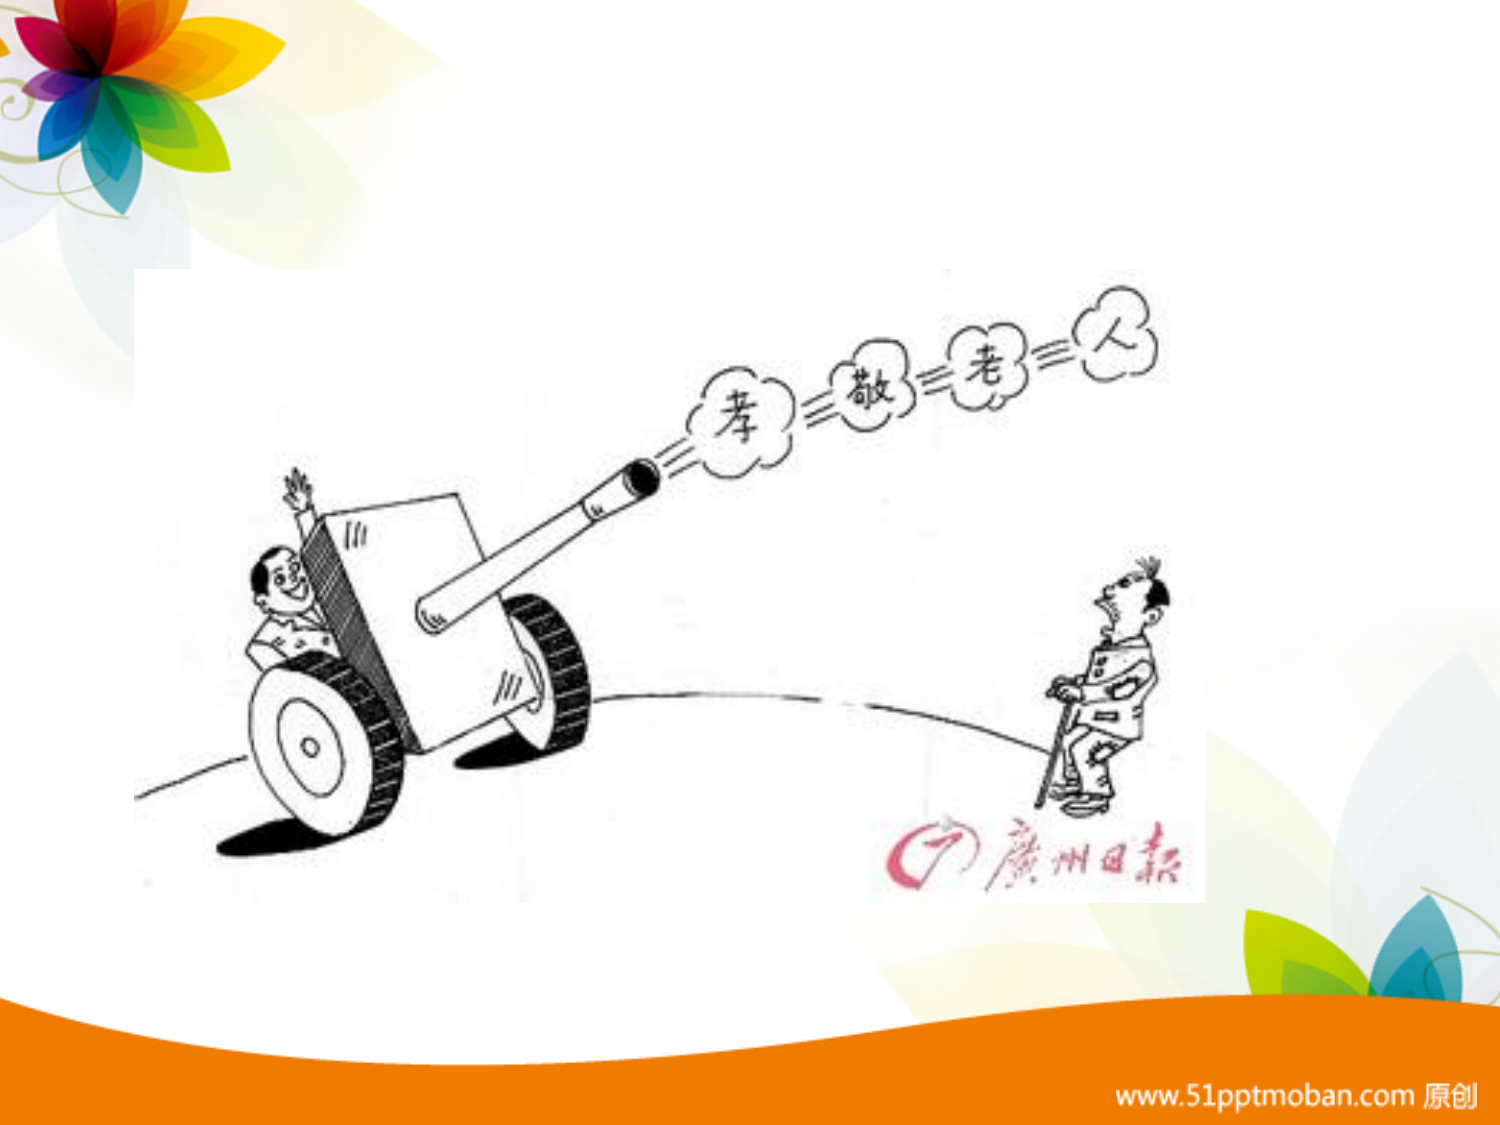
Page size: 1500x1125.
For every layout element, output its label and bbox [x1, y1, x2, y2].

picture [0, 0, 1500, 1125]
list [133, 269, 1205, 903]
